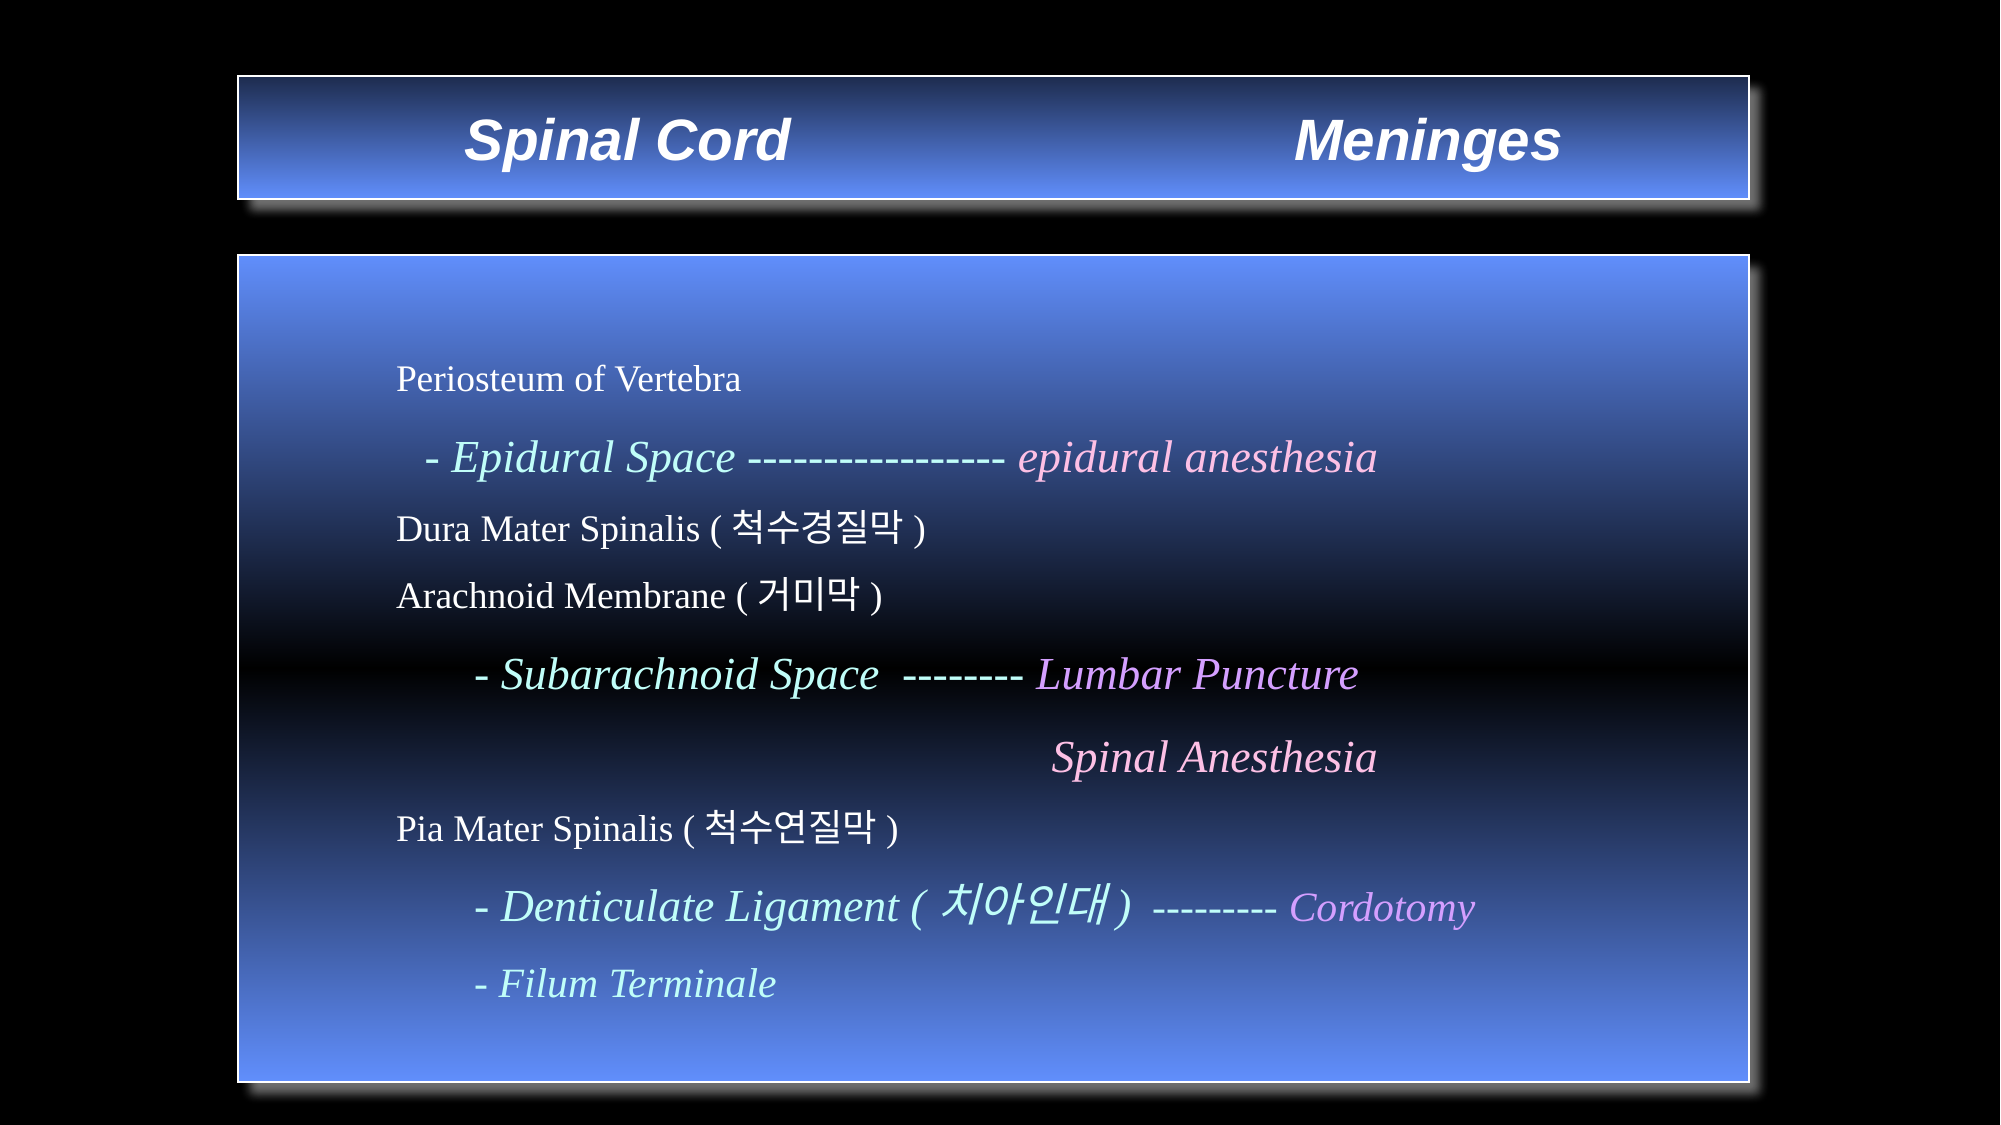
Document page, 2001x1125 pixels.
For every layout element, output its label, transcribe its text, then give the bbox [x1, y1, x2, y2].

text_box Periosteum of Vertebra - Epidural Space ----------------- epidural anesthesia Dura Mater Spinalis (척수경질막) Arachnoid Membrane (거미막) - Subarachnoid Space -------- Lumbar Puncture Spinal Anesthesia Pia Mater Spinalis (척수연질막) - Denticulate Ligament (치아인대) --------- Cordotomy - Filum Terminale [238, 255, 1749, 1083]
text_box Spinal Cord Meninges [238, 76, 1749, 199]
